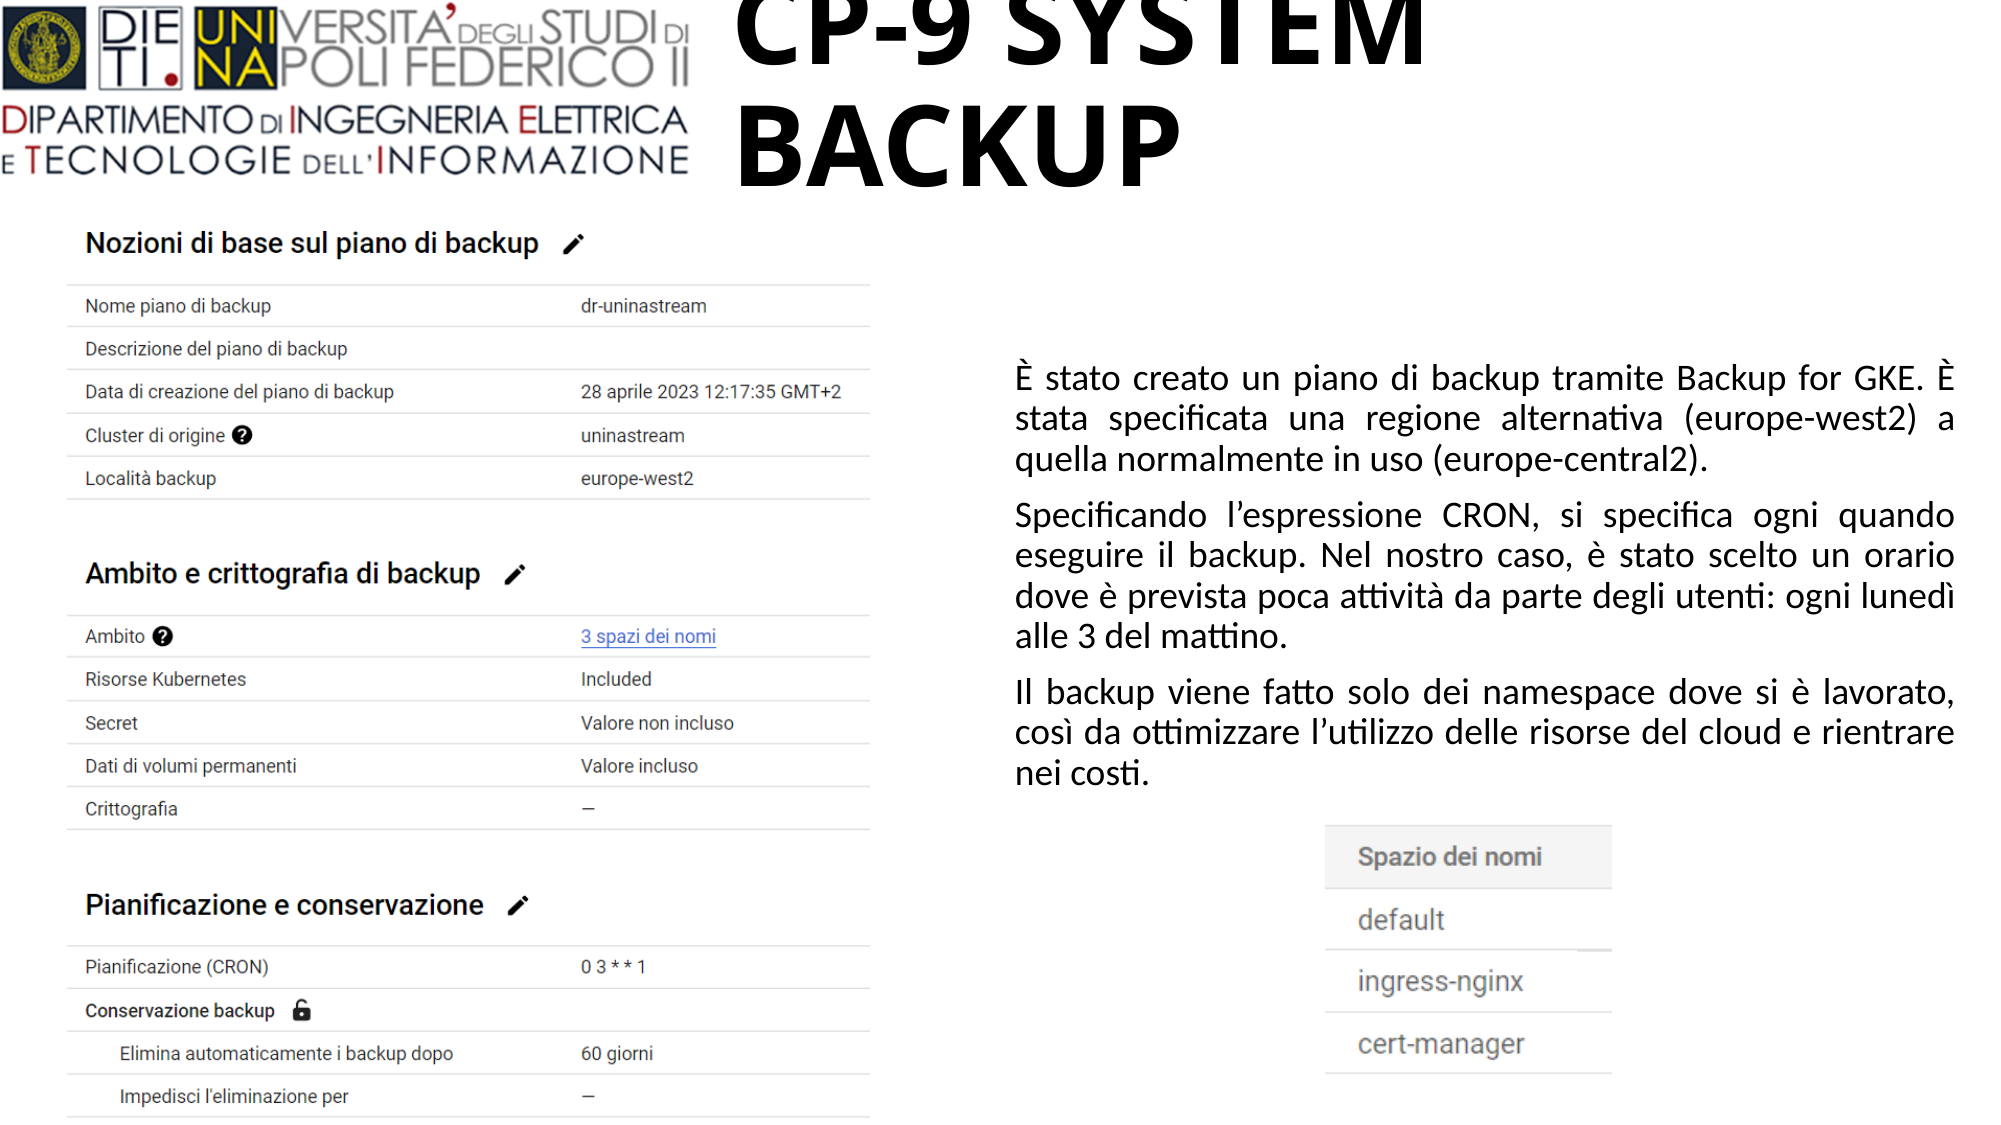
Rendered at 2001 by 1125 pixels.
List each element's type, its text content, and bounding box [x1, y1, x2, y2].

list È stato creato un piano di backup tramite Backup for GKE. È stata specificata una regione alternativa (europe-west2) a quella normalmente in uso (europe-central2). Specificando l’espressione CRON, si specifica ogni quando eseguire il backup. Nel nostro caso, è stato scelto un orario dove è prevista poca attività da parte degli utenti: ogni lunedì alle 3 del mattino. Il backup viene fatto solo dei namespace dove si è lavorato, così da ottimizzare l’utilizzo delle risorse del cloud e rientrare nei costi. [999, 350, 1972, 805]
picture [66, 208, 870, 1125]
picture [0, 0, 692, 178]
title CP-9 SYSTEM BACKUP [716, 0, 1821, 178]
picture [1325, 819, 1612, 1094]
